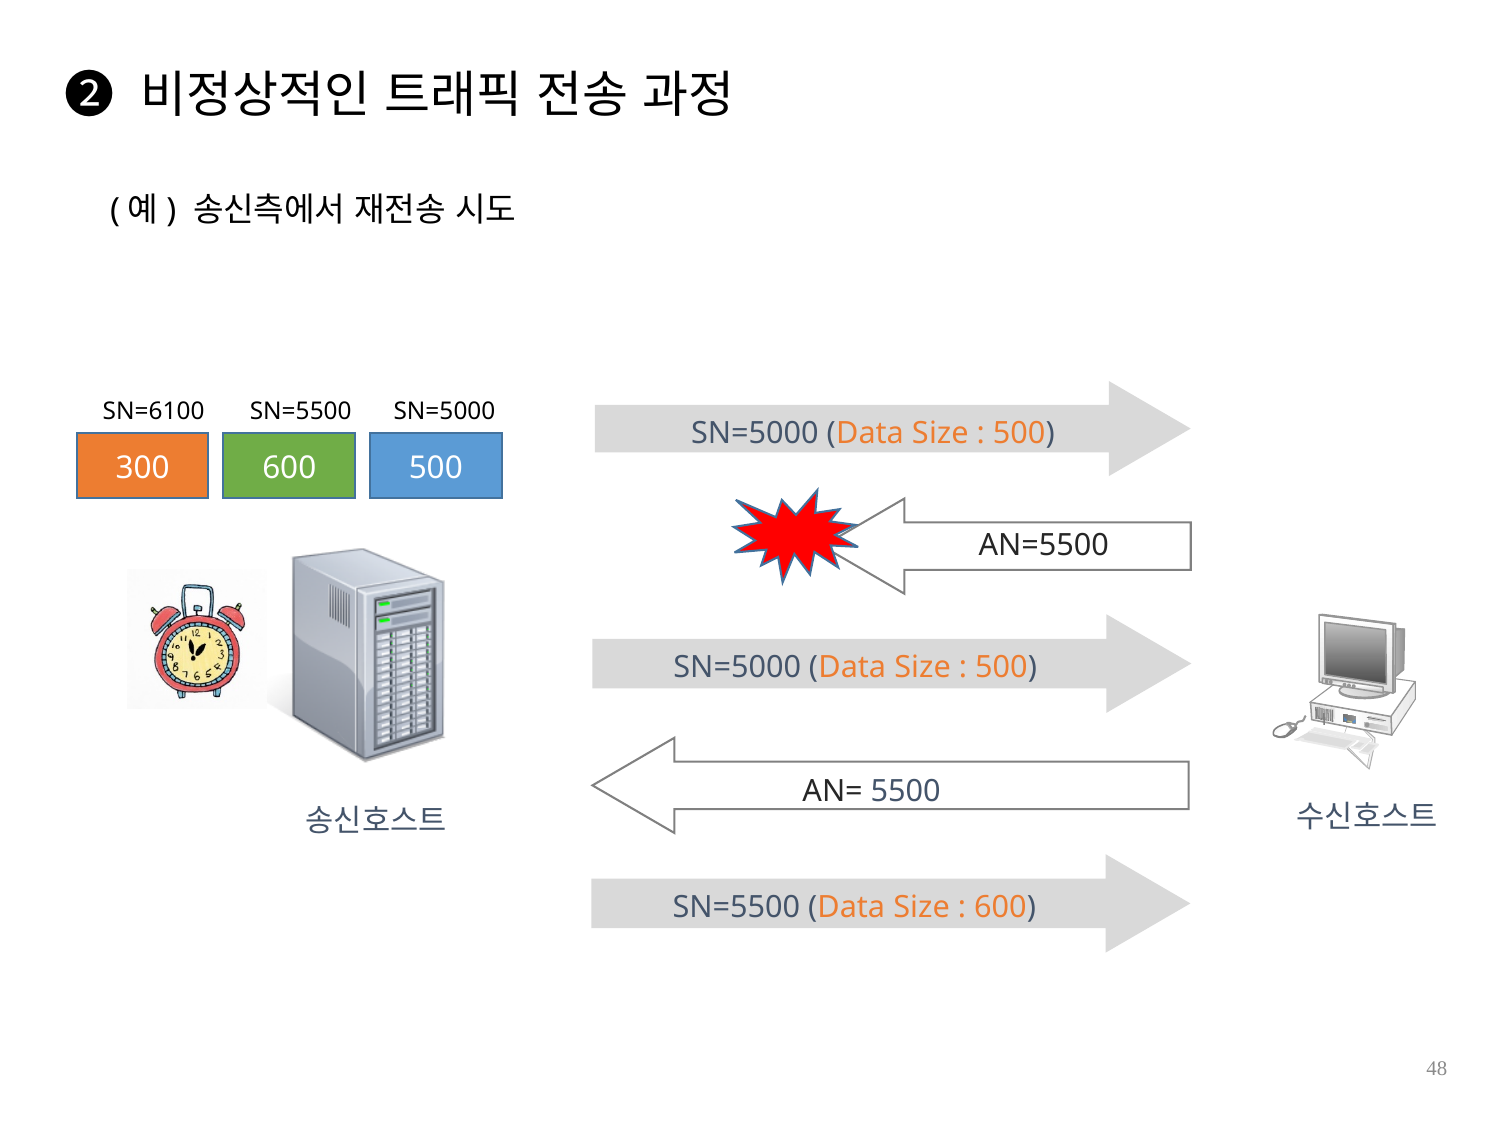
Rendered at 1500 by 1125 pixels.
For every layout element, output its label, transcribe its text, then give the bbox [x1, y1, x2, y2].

text_box AN=5500 [963, 517, 1141, 570]
title ❷ 비정상적인 트래픽 전송 과정 [50, 62, 1245, 141]
text_box SN=6100 [87, 388, 220, 433]
text_box [833, 496, 1192, 596]
text_box [593, 379, 1193, 478]
text_box [592, 614, 1192, 713]
slide_number 48 [1124, 1037, 1463, 1097]
text_box 송신호스트 [290, 793, 471, 846]
text_box [590, 735, 1190, 835]
text_box SN=5500 (Data Size : 600) [657, 879, 1060, 932]
text_box SN=5000 [378, 388, 511, 432]
text_box AN= 5500 [787, 763, 972, 816]
text_box [591, 854, 1191, 953]
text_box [1272, 614, 1416, 769]
text_box (예) 송신측에서 재전송 시도 [95, 180, 541, 236]
text_box 수신호스트 [1282, 789, 1462, 842]
text_box SN=5000 (Data Size : 500) [658, 639, 1061, 692]
text_box 500 [369, 432, 503, 499]
text_box 300 [76, 432, 209, 499]
picture [127, 541, 473, 770]
text_box SN=5000 (Data Size : 500) [676, 405, 1078, 457]
text_box [730, 487, 859, 587]
text_box 600 [222, 432, 356, 499]
text_box SN=5500 [234, 387, 367, 432]
